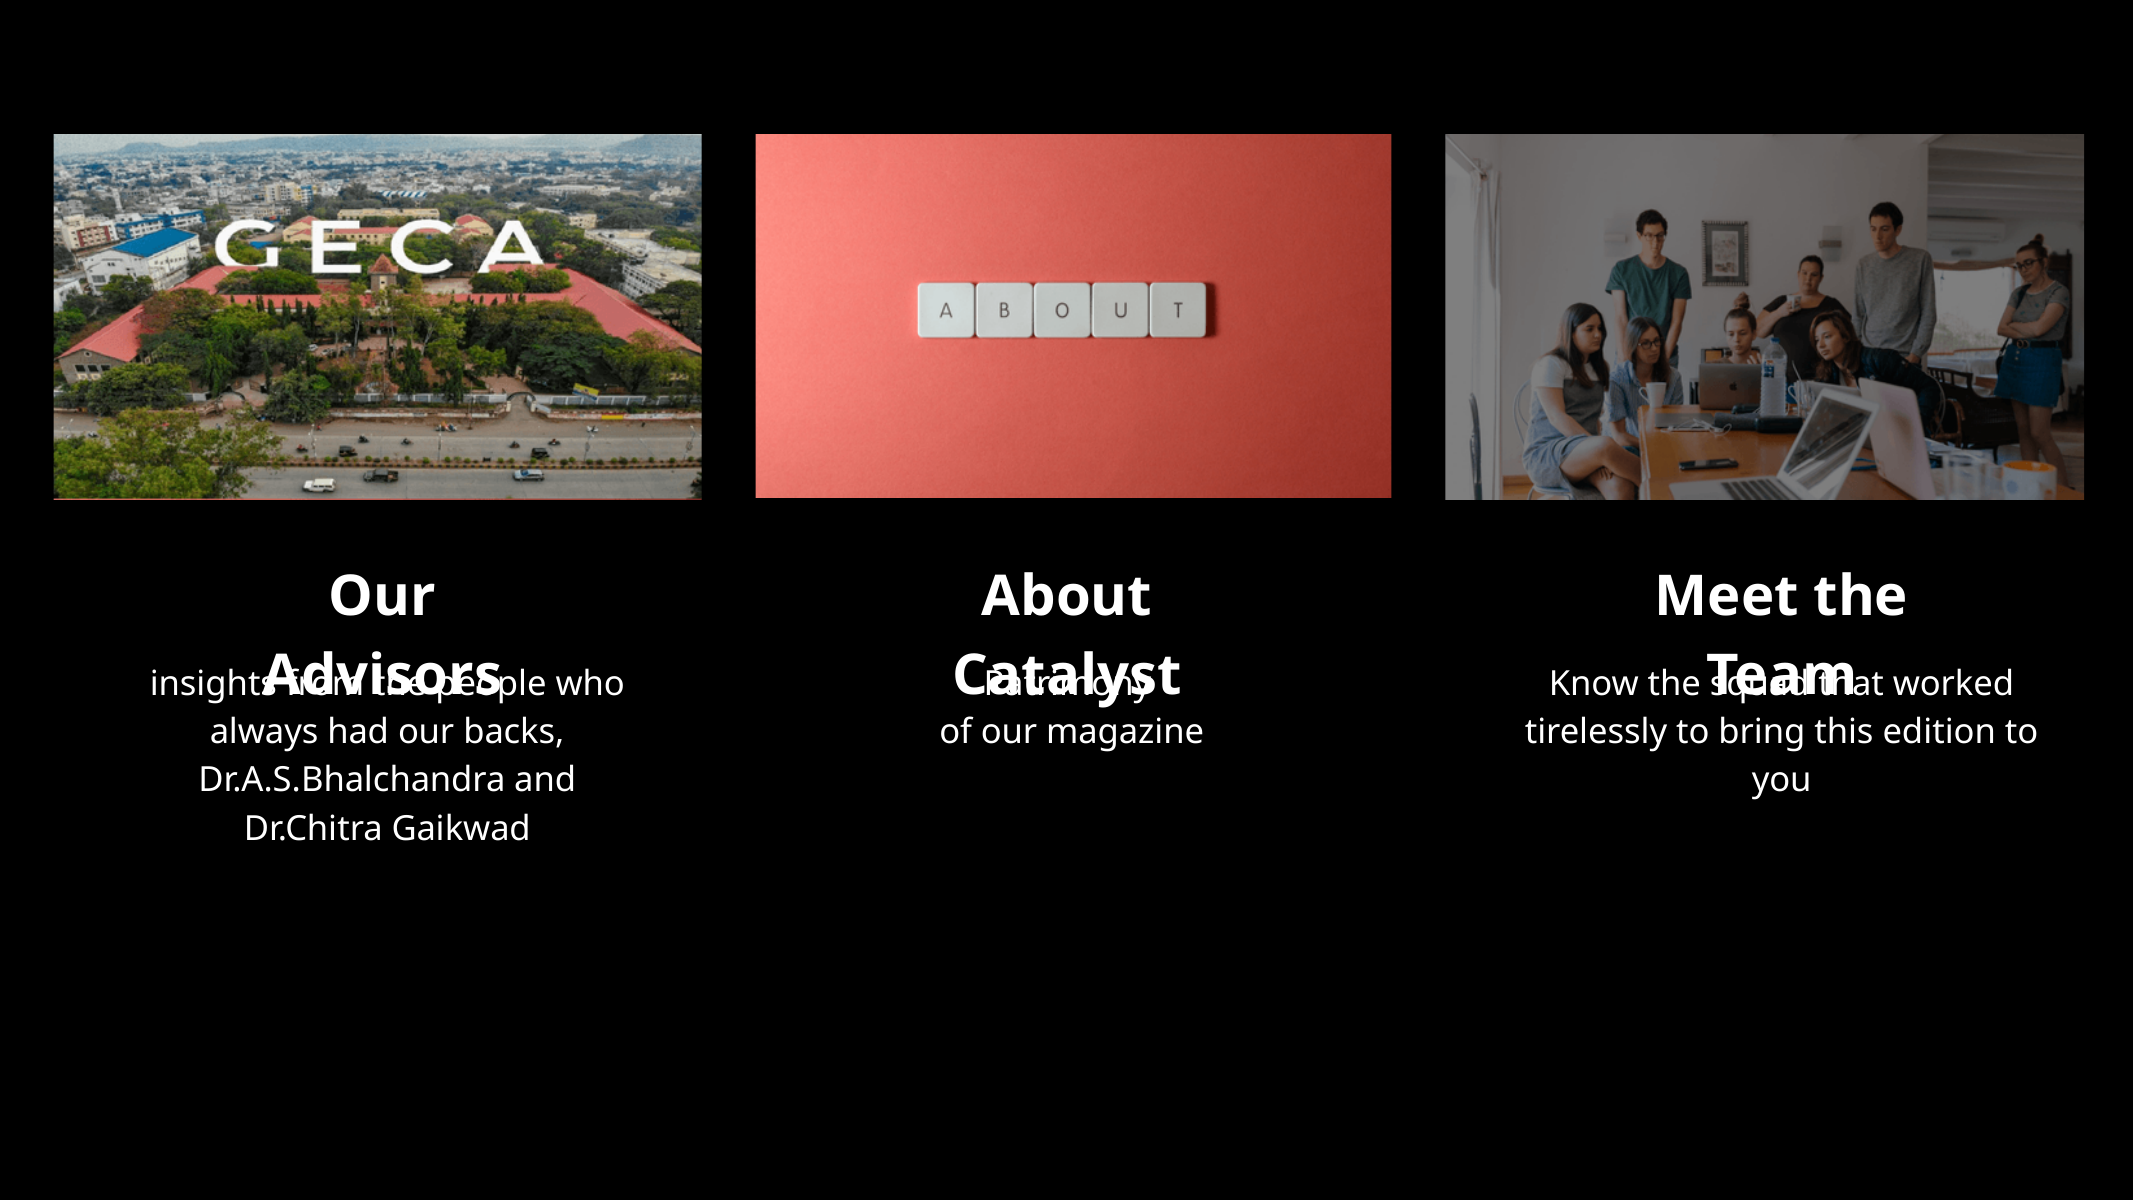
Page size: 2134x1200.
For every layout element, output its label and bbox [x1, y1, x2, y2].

text_box [0, 0, 2134, 1200]
